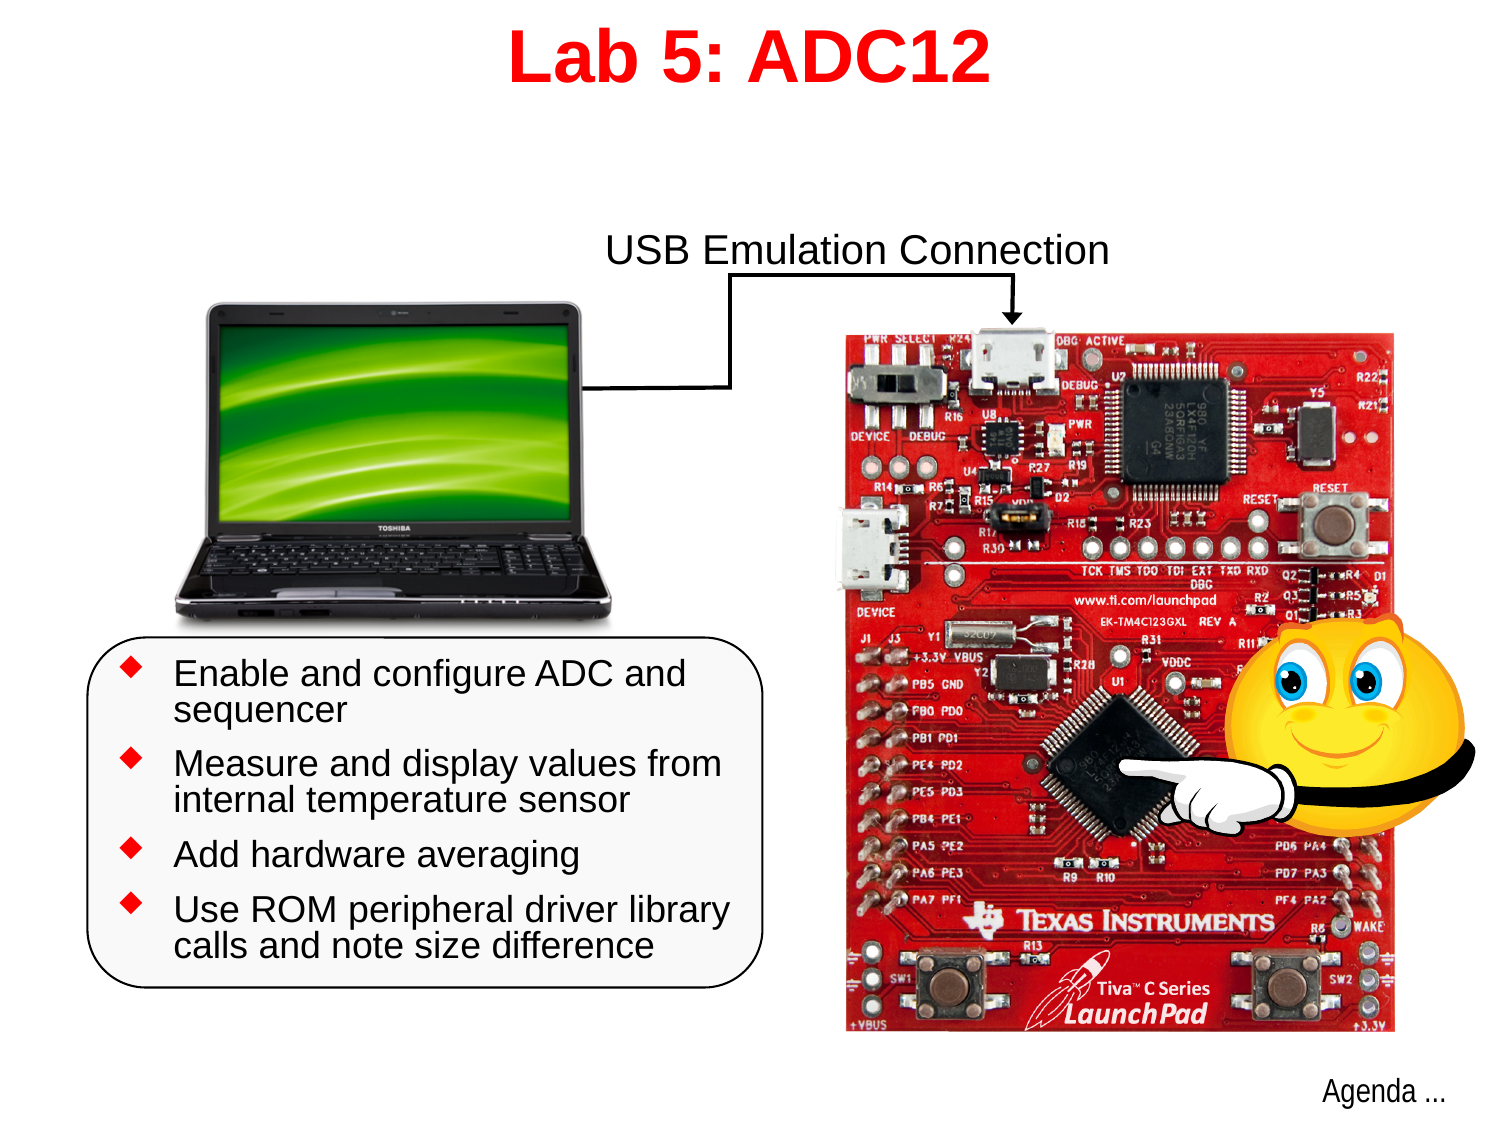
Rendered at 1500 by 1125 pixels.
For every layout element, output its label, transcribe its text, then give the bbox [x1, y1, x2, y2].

title Lab 5: ADC12 [0, 0, 1500, 122]
text_box Enable and configure ADC and sequencer Measure and display values from internal temperature sensor Add hardware averaging Use ROM peripheral driver library calls and note size difference [74, 650, 775, 973]
text_box [643, 637, 741, 650]
text_box [109, 639, 143, 650]
picture [137, 287, 650, 641]
text_box USB Emulation Connection [589, 225, 1126, 280]
picture [809, 297, 1476, 1076]
text_box [107, 973, 743, 988]
text_box Agenda ... [1322, 1083, 1447, 1109]
